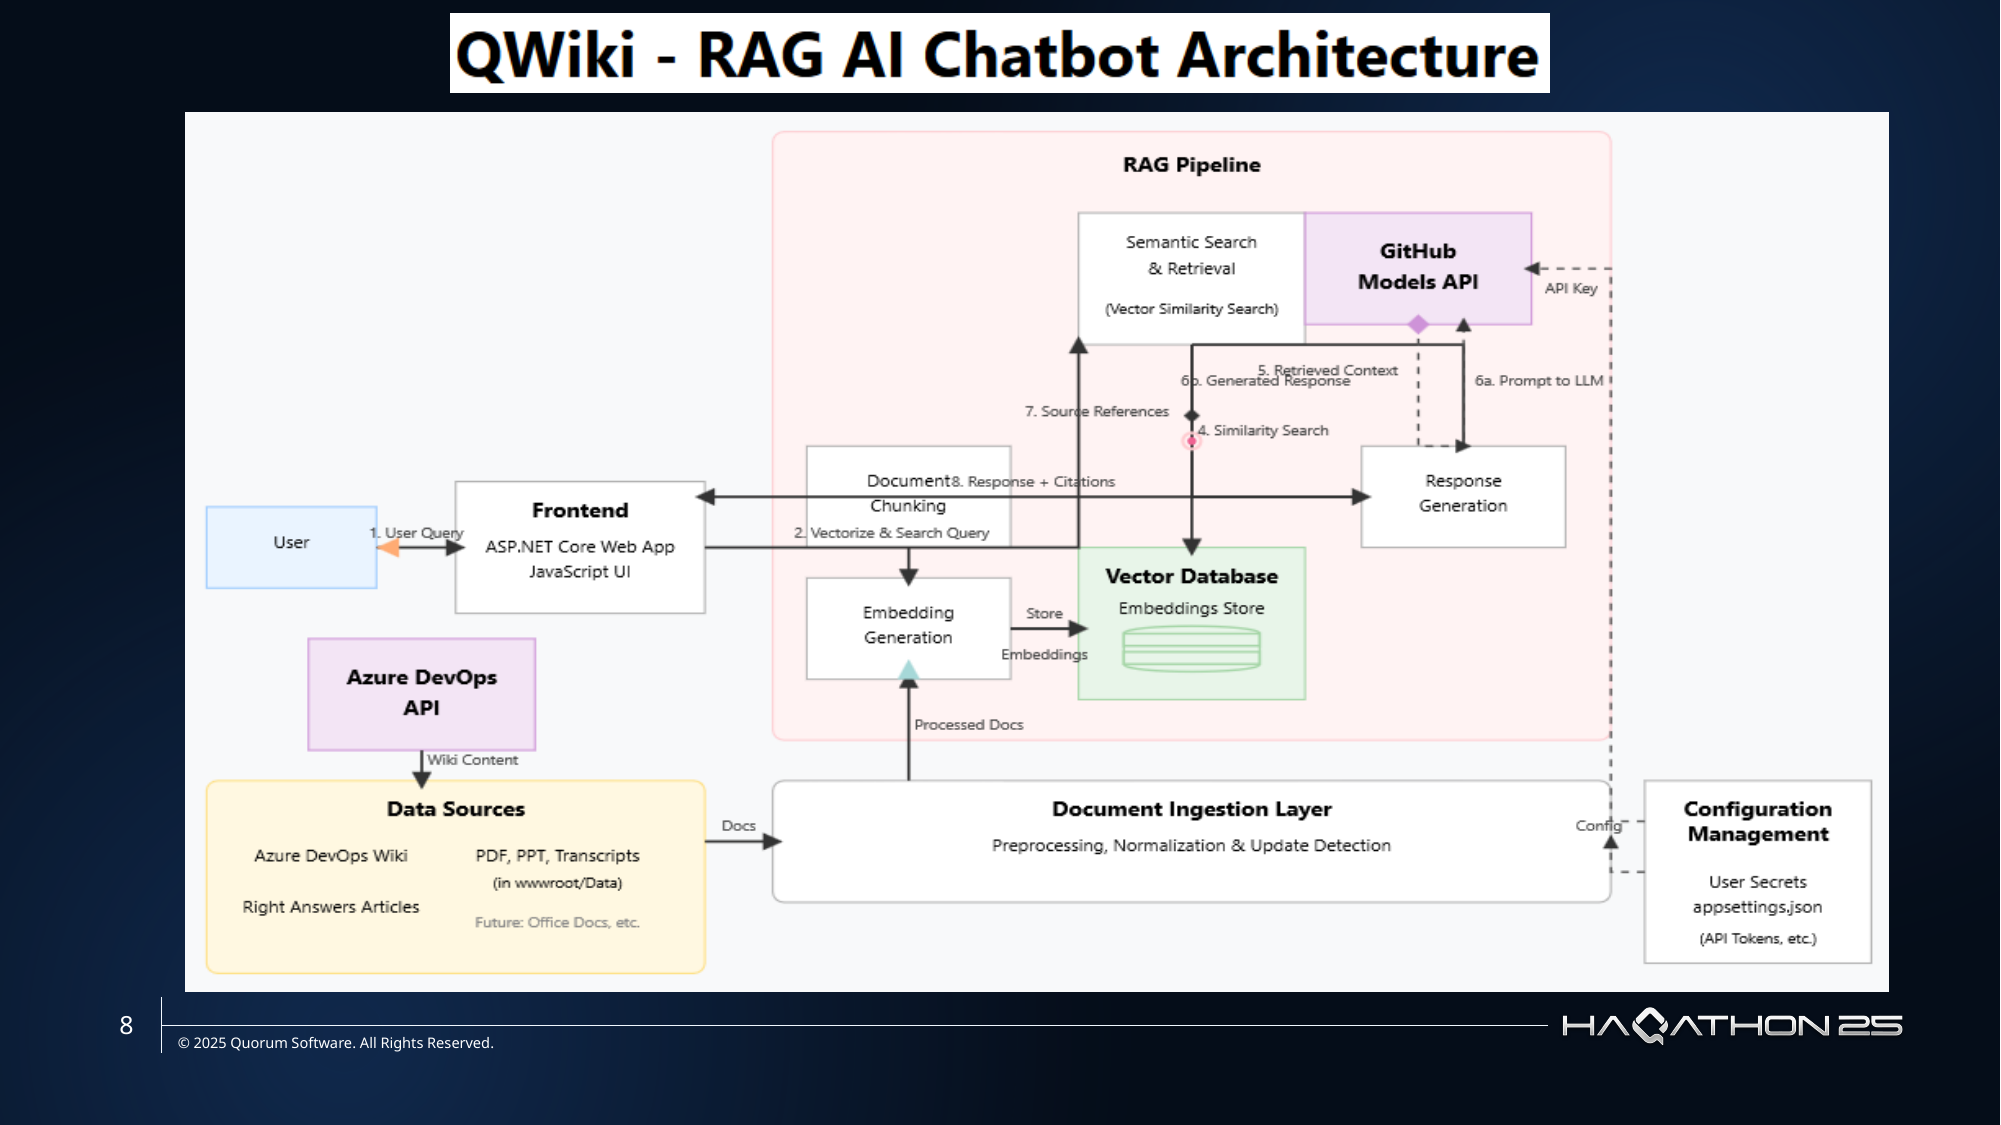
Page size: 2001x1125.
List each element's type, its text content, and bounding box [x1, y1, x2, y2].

slide_number 8 [68, 996, 149, 1057]
picture [0, 0, 2000, 1125]
